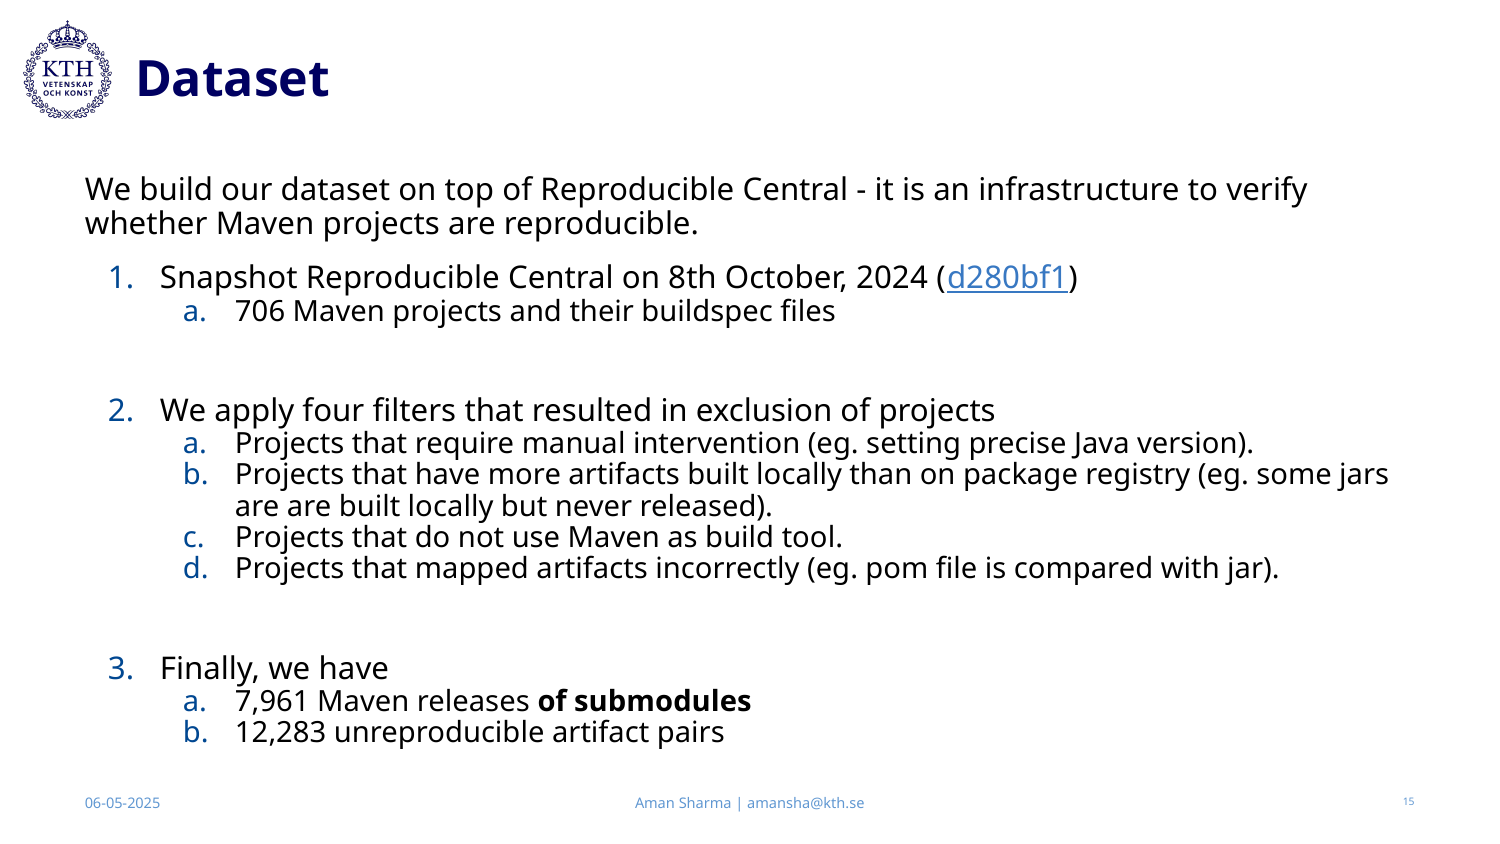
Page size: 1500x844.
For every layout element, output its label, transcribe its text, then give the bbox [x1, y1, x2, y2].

slide_number ‹#› [1088, 796, 1427, 809]
text_box Aman Sharma | amansha@kth.se [412, 794, 1088, 811]
picture [23, 20, 112, 119]
list We build our dataset on top of Reproducible Central - it is an infrastructure to verify whether Maven projects are reproducible. Snapshot Reproducible Central on 8th October, 2024 (d280bf1) 706 Maven projects and their buildspec files We apply four filters that resulted in exclusion of projects Projects that require manual intervention (eg. setting precise Java version). Projects that have more artifacts built locally than on package registry (eg. some jars are are built locally but never released). Projects that do not use Maven as build tool. Projects that mapped artifacts incorrectly (eg. pom file is compared with jar). Finally, we have 7,961 Maven releases of submodules 12,283 unreproducible artifact pairs [73, 168, 1426, 779]
title Dataset [123, 40, 1426, 113]
text_box 06-05-2025 [69, 794, 520, 810]
